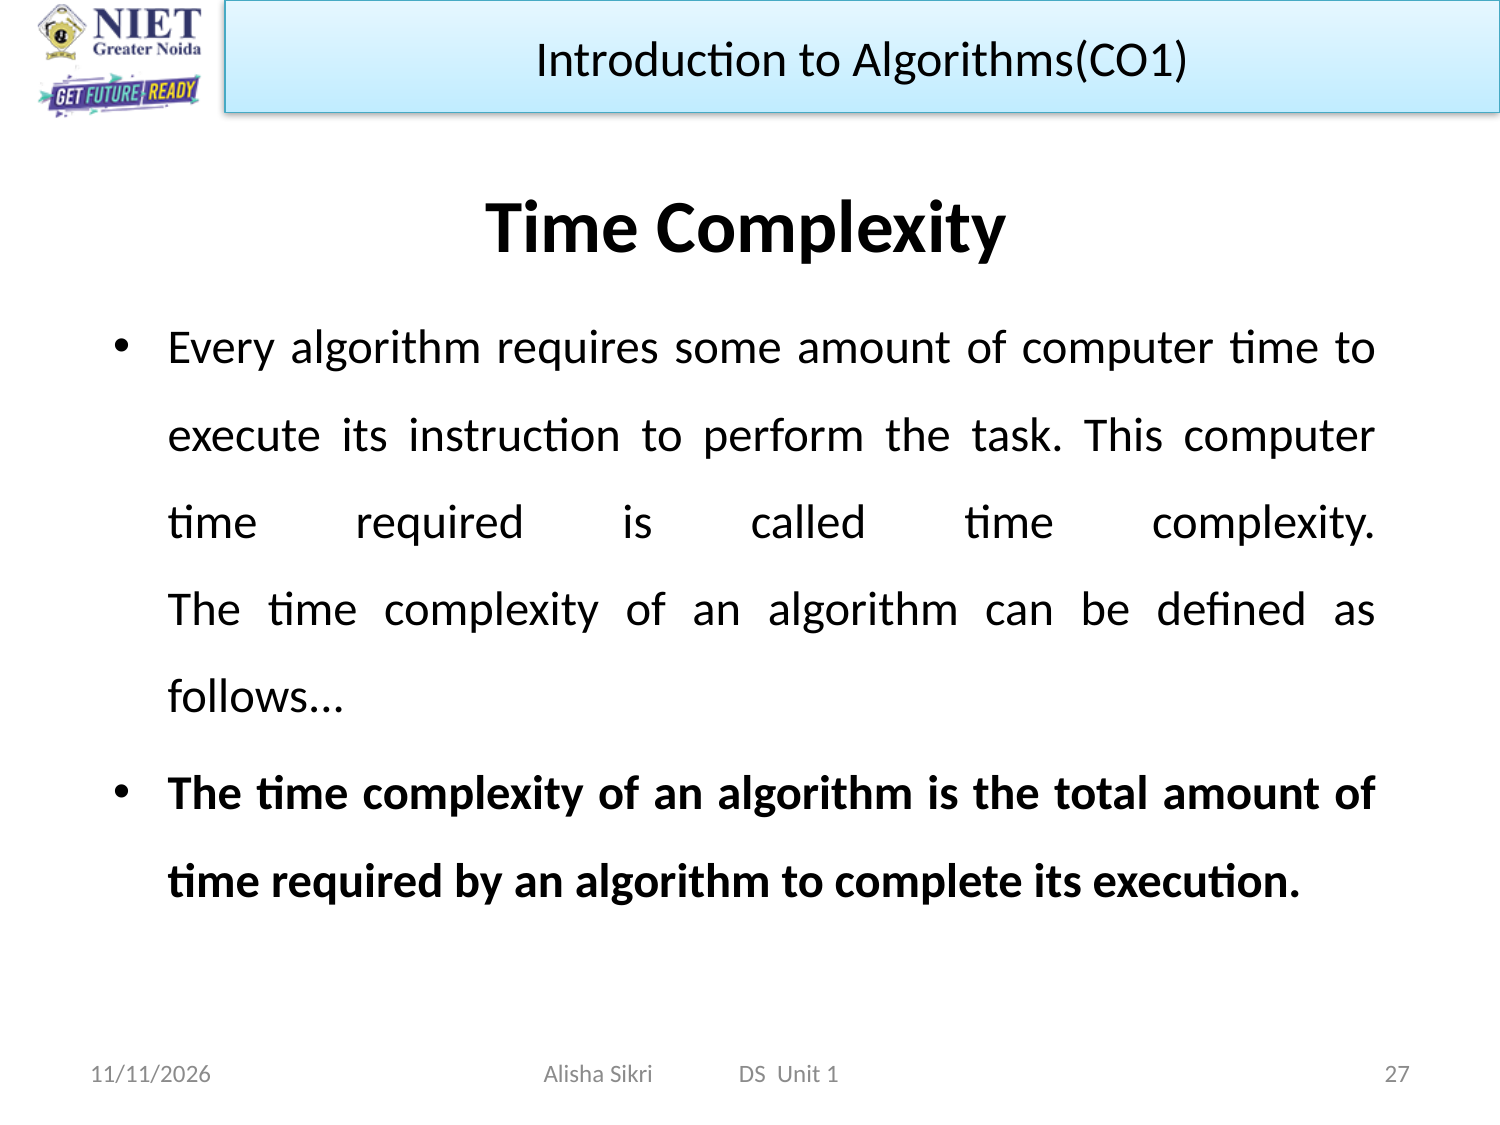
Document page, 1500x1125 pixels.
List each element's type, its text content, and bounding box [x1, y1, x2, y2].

list Every algorithm requires some amount of computer time to execute its instruction to perform the task. This computer time required is called time complexity. The time complexity of an algorithm can be defined as follows... The time complexity of an algorithm is the total amount of time required by an algorithm to complete its execution. [98, 278, 1392, 993]
text_box Introduction to Algorithms(CO1) [241, 0, 1500, 113]
footer Alisha Sikri DS Unit 1 [512, 1042, 1044, 1103]
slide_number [75, 1042, 425, 1103]
picture [0, 0, 238, 128]
slide_number 27 [1074, 1042, 1425, 1103]
title Time Complexity [99, 120, 1394, 331]
